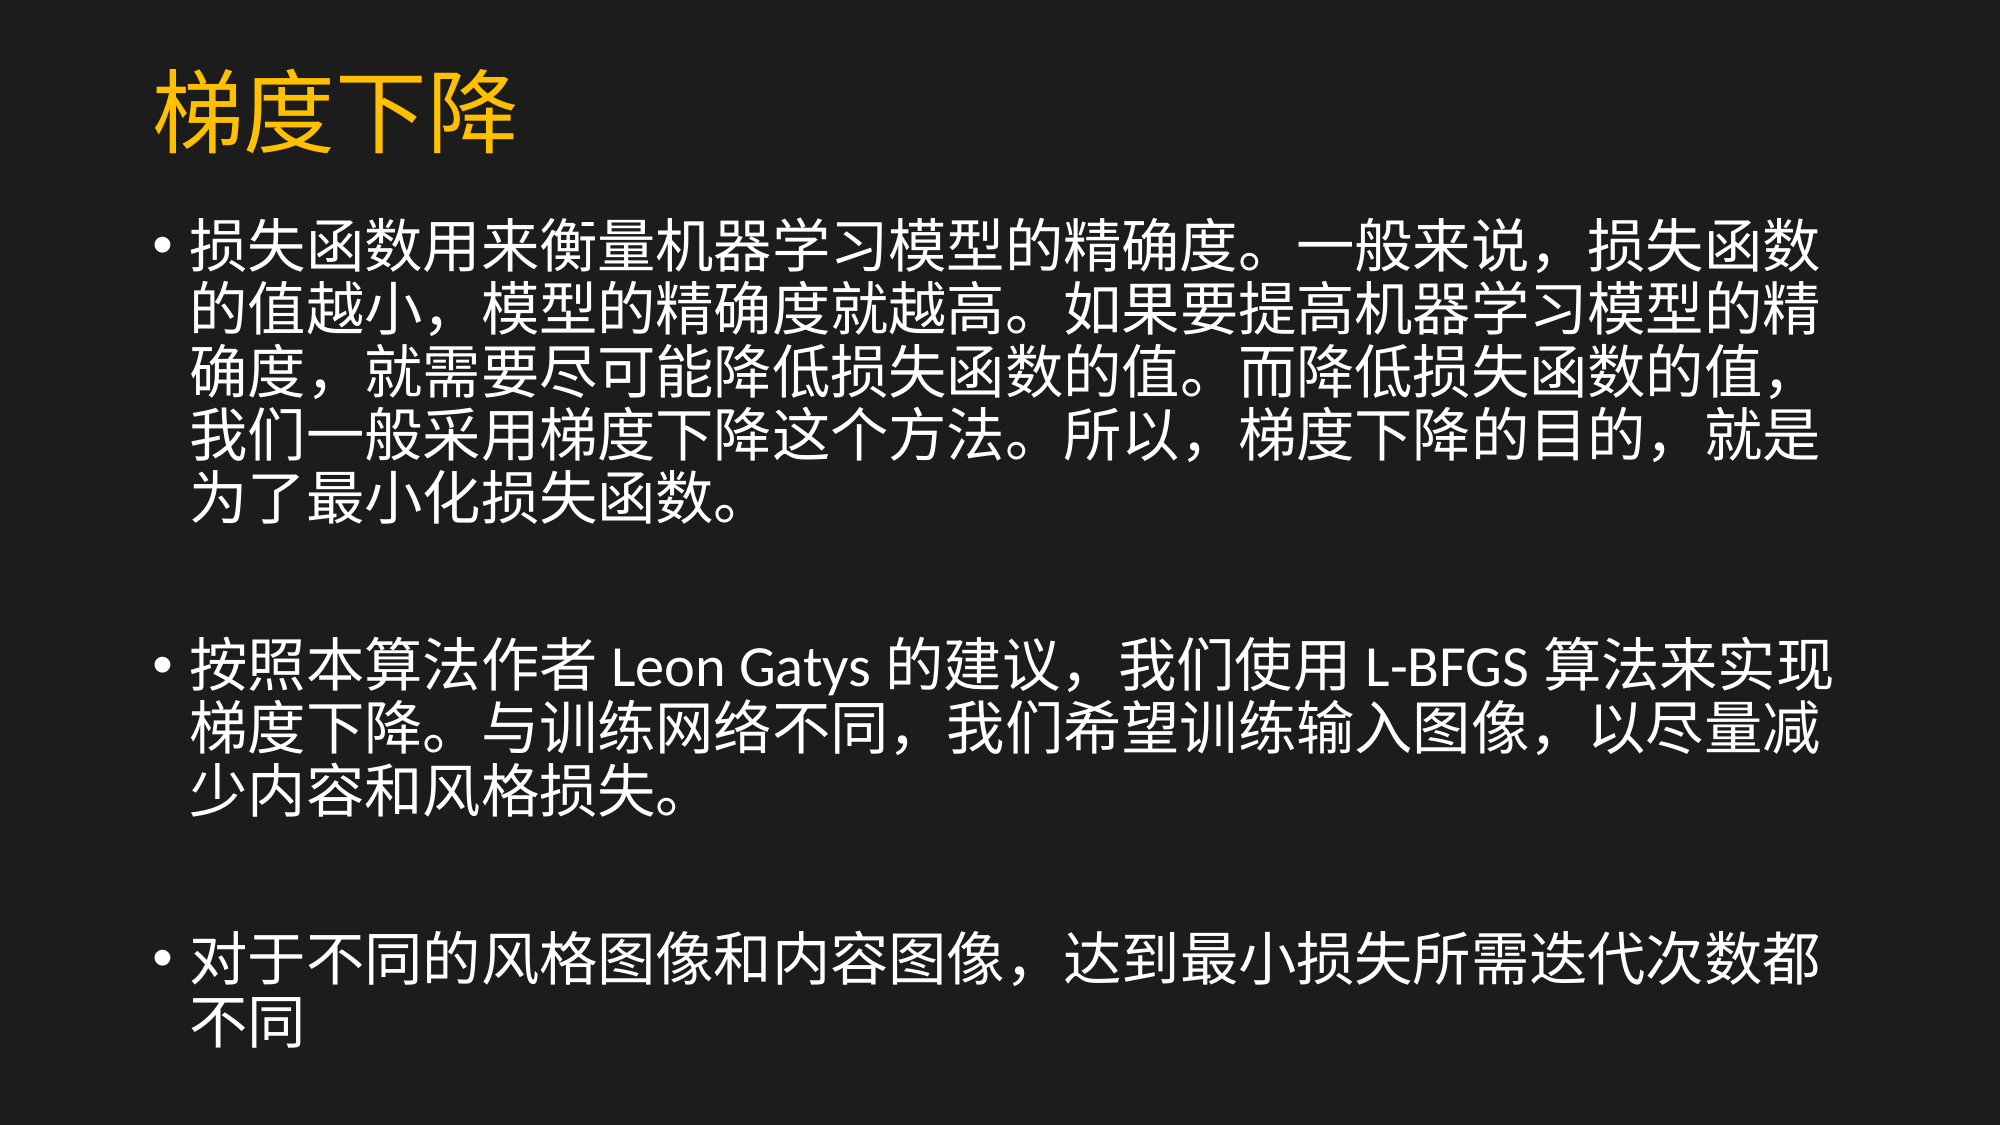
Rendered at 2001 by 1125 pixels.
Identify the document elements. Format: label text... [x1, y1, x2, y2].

title 梯度下降 [137, 59, 1863, 209]
list 损失函数用来衡量机器学习模型的精确度。一般来说，损失函数的值越小，模型的精确度就越高。如果要提高机器学习模型的精确度，就需要尽可能降低损失函数的值。而降低损失函数的值，我们一般采用梯度下降这个方法。所以，梯度下降的目的，就是为了最小化损失函数。 按照本算法作者Leon Gatys的建议，我们使用L-BFGS算法来实现梯度下降。与训练网络不同，我们希望训练输入图像，以尽量减少内容和风格损失。 对于不同的风格图像和内容图像，达到最小损失所需迭代次数都不同 [137, 209, 1863, 1099]
